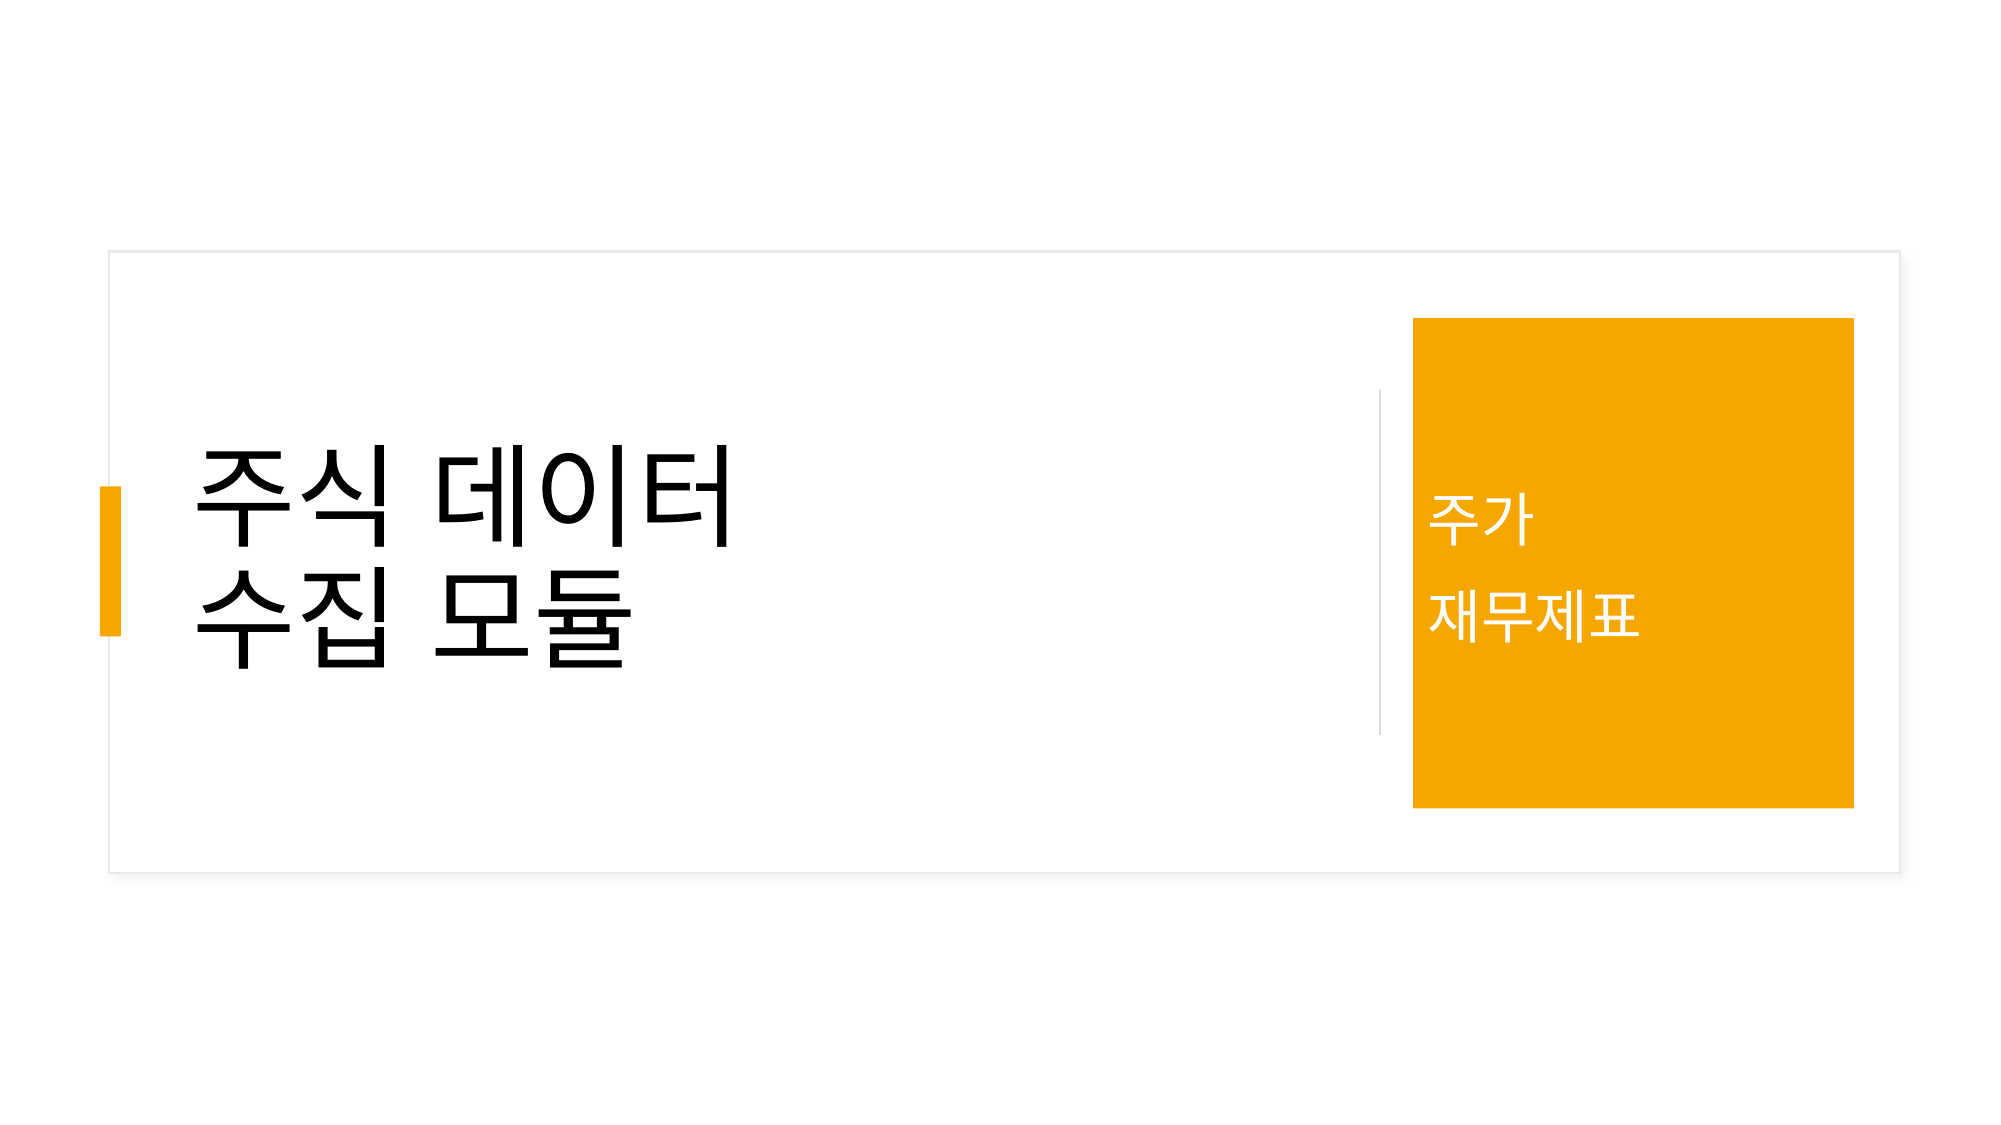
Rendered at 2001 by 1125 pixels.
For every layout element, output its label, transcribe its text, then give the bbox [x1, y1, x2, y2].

list 주가 재무제표 [1413, 318, 1854, 809]
title 주식 데이터 수집 모듈 [176, 318, 1328, 809]
